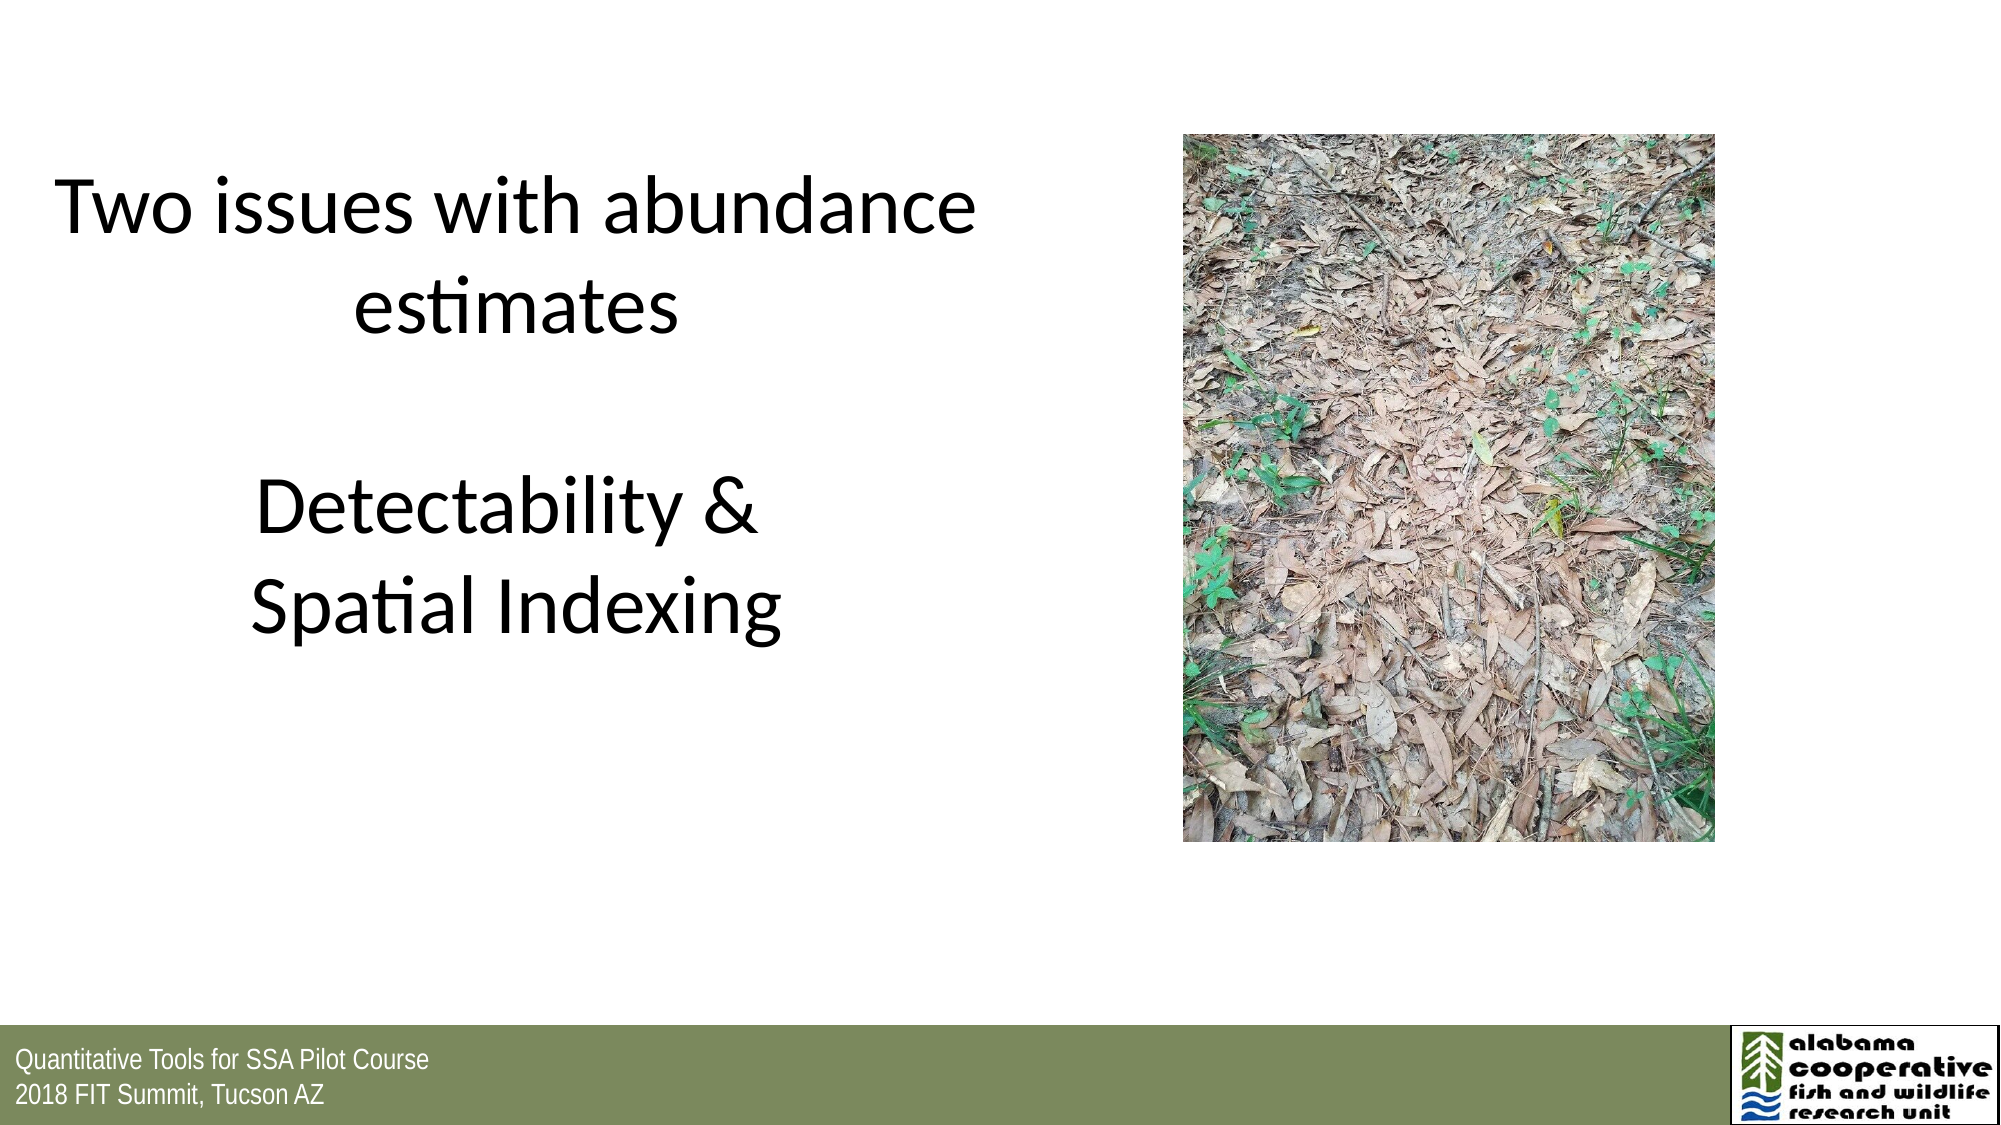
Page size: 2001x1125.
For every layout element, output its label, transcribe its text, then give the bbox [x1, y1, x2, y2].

picture [1183, 133, 1715, 843]
picture [1730, 1025, 2000, 1125]
text_box Two issues with abundance estimates Detectability & Spatial Indexing [11, 142, 1022, 331]
